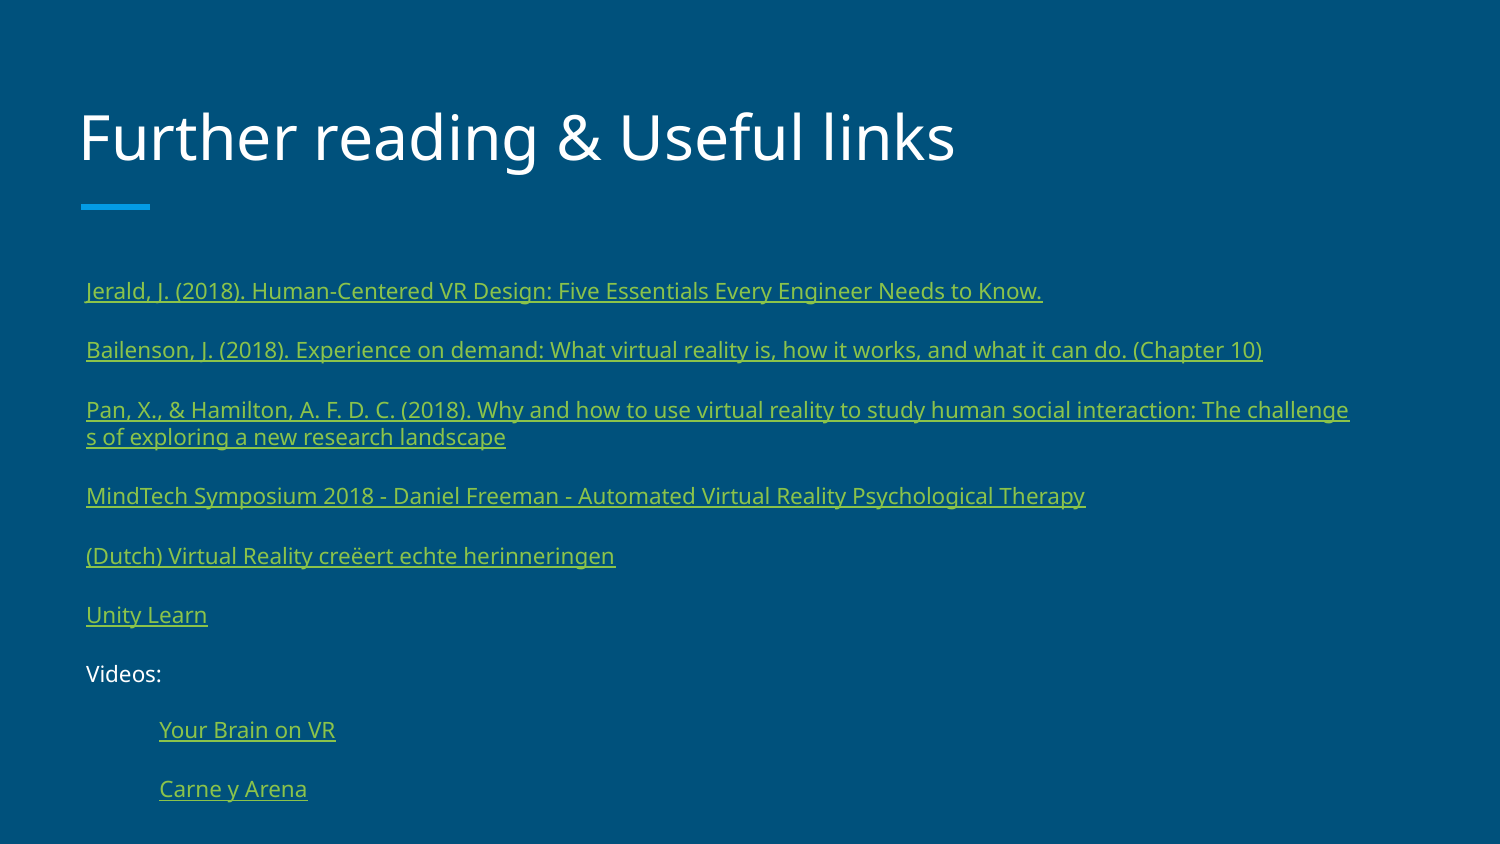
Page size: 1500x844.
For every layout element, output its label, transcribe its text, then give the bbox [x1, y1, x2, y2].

list Jerald, J. (2018). Human-Centered VR Design: Five Essentials Every Engineer Needs to Know. Bailenson, J. (2018). Experience on demand: What virtual reality is, how it works, and what it can do. (Chapter 10) Pan, X., & Hamilton, A. F. D. C. (2018). Why and how to use virtual reality to study human social interaction: The challenges of exploring a new research landscape MindTech Symposium 2018 - Daniel Freeman - Automated Virtual Reality Psychological Therapy (Dutch) Virtual Reality creëert echte herinneringen Unity Learn Videos: Your Brain on VR Carne y Arena [70, 257, 1368, 800]
title Further reading & Useful links [63, 75, 1437, 188]
